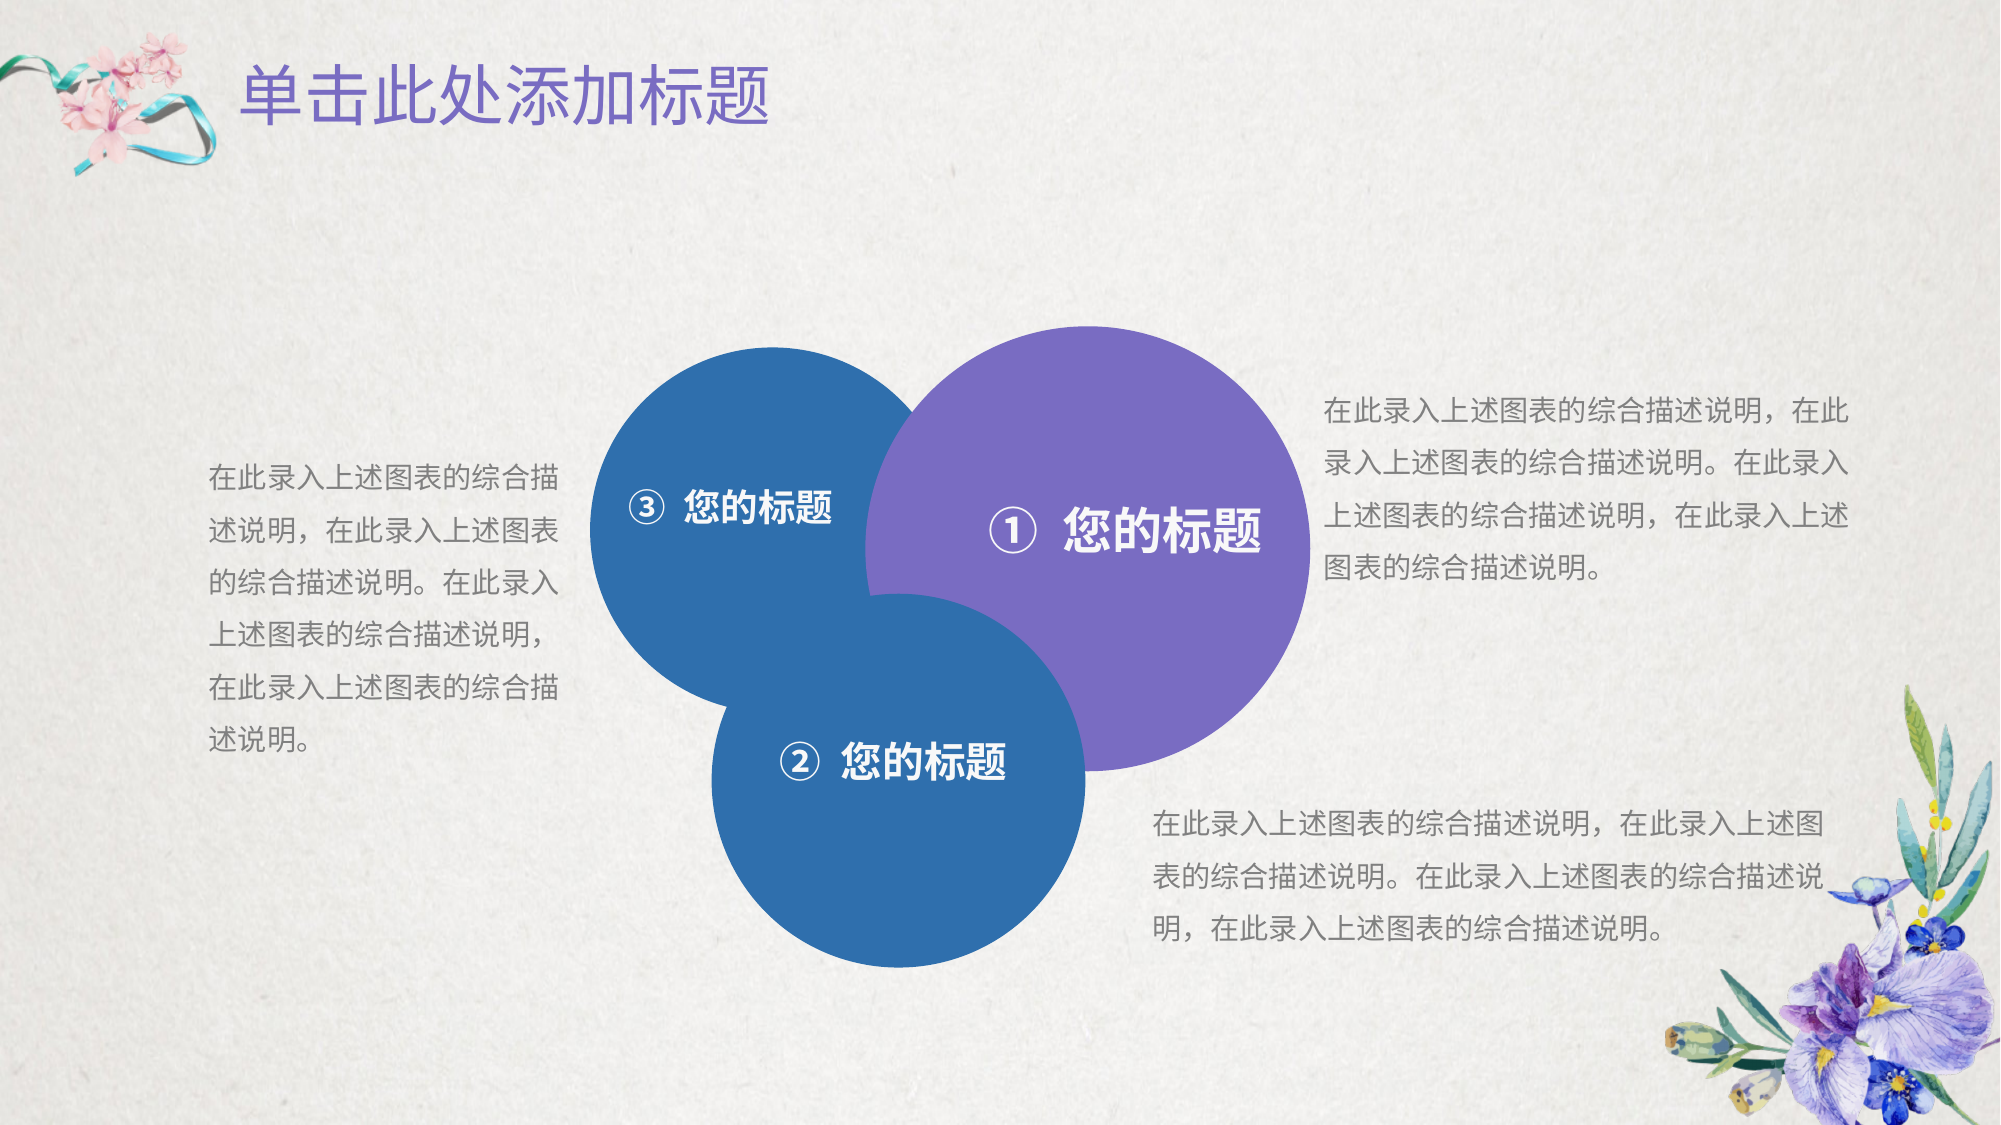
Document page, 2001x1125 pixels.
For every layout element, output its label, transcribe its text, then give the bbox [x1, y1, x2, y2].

text_box 在此录入上述图表的综合描述说明，在此录入上述图表的综合描述说明。在此录入上述图表的综合描述说明，在此录入上述图表的综合描述说明。 [1311, 367, 1875, 592]
picture [1635, 672, 2001, 1125]
picture [0, 0, 2001, 1125]
title 单击此处添加标题 [222, 54, 1948, 143]
text_box 在此录入上述图表的综合描述说明，在此录入上述图表的综合描述说明。在此录入上述图表的综合描述说明，在此录入上述图表的综合描述说明。 [1311, 780, 1866, 953]
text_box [590, 326, 1311, 968]
text_box 在此录入上述图表的综合描述说明，在此录入上述图表的综合描述说明。在此录入上述图表的综合描述说明，在此录入上述图表的综合描述说明。 [193, 434, 590, 764]
